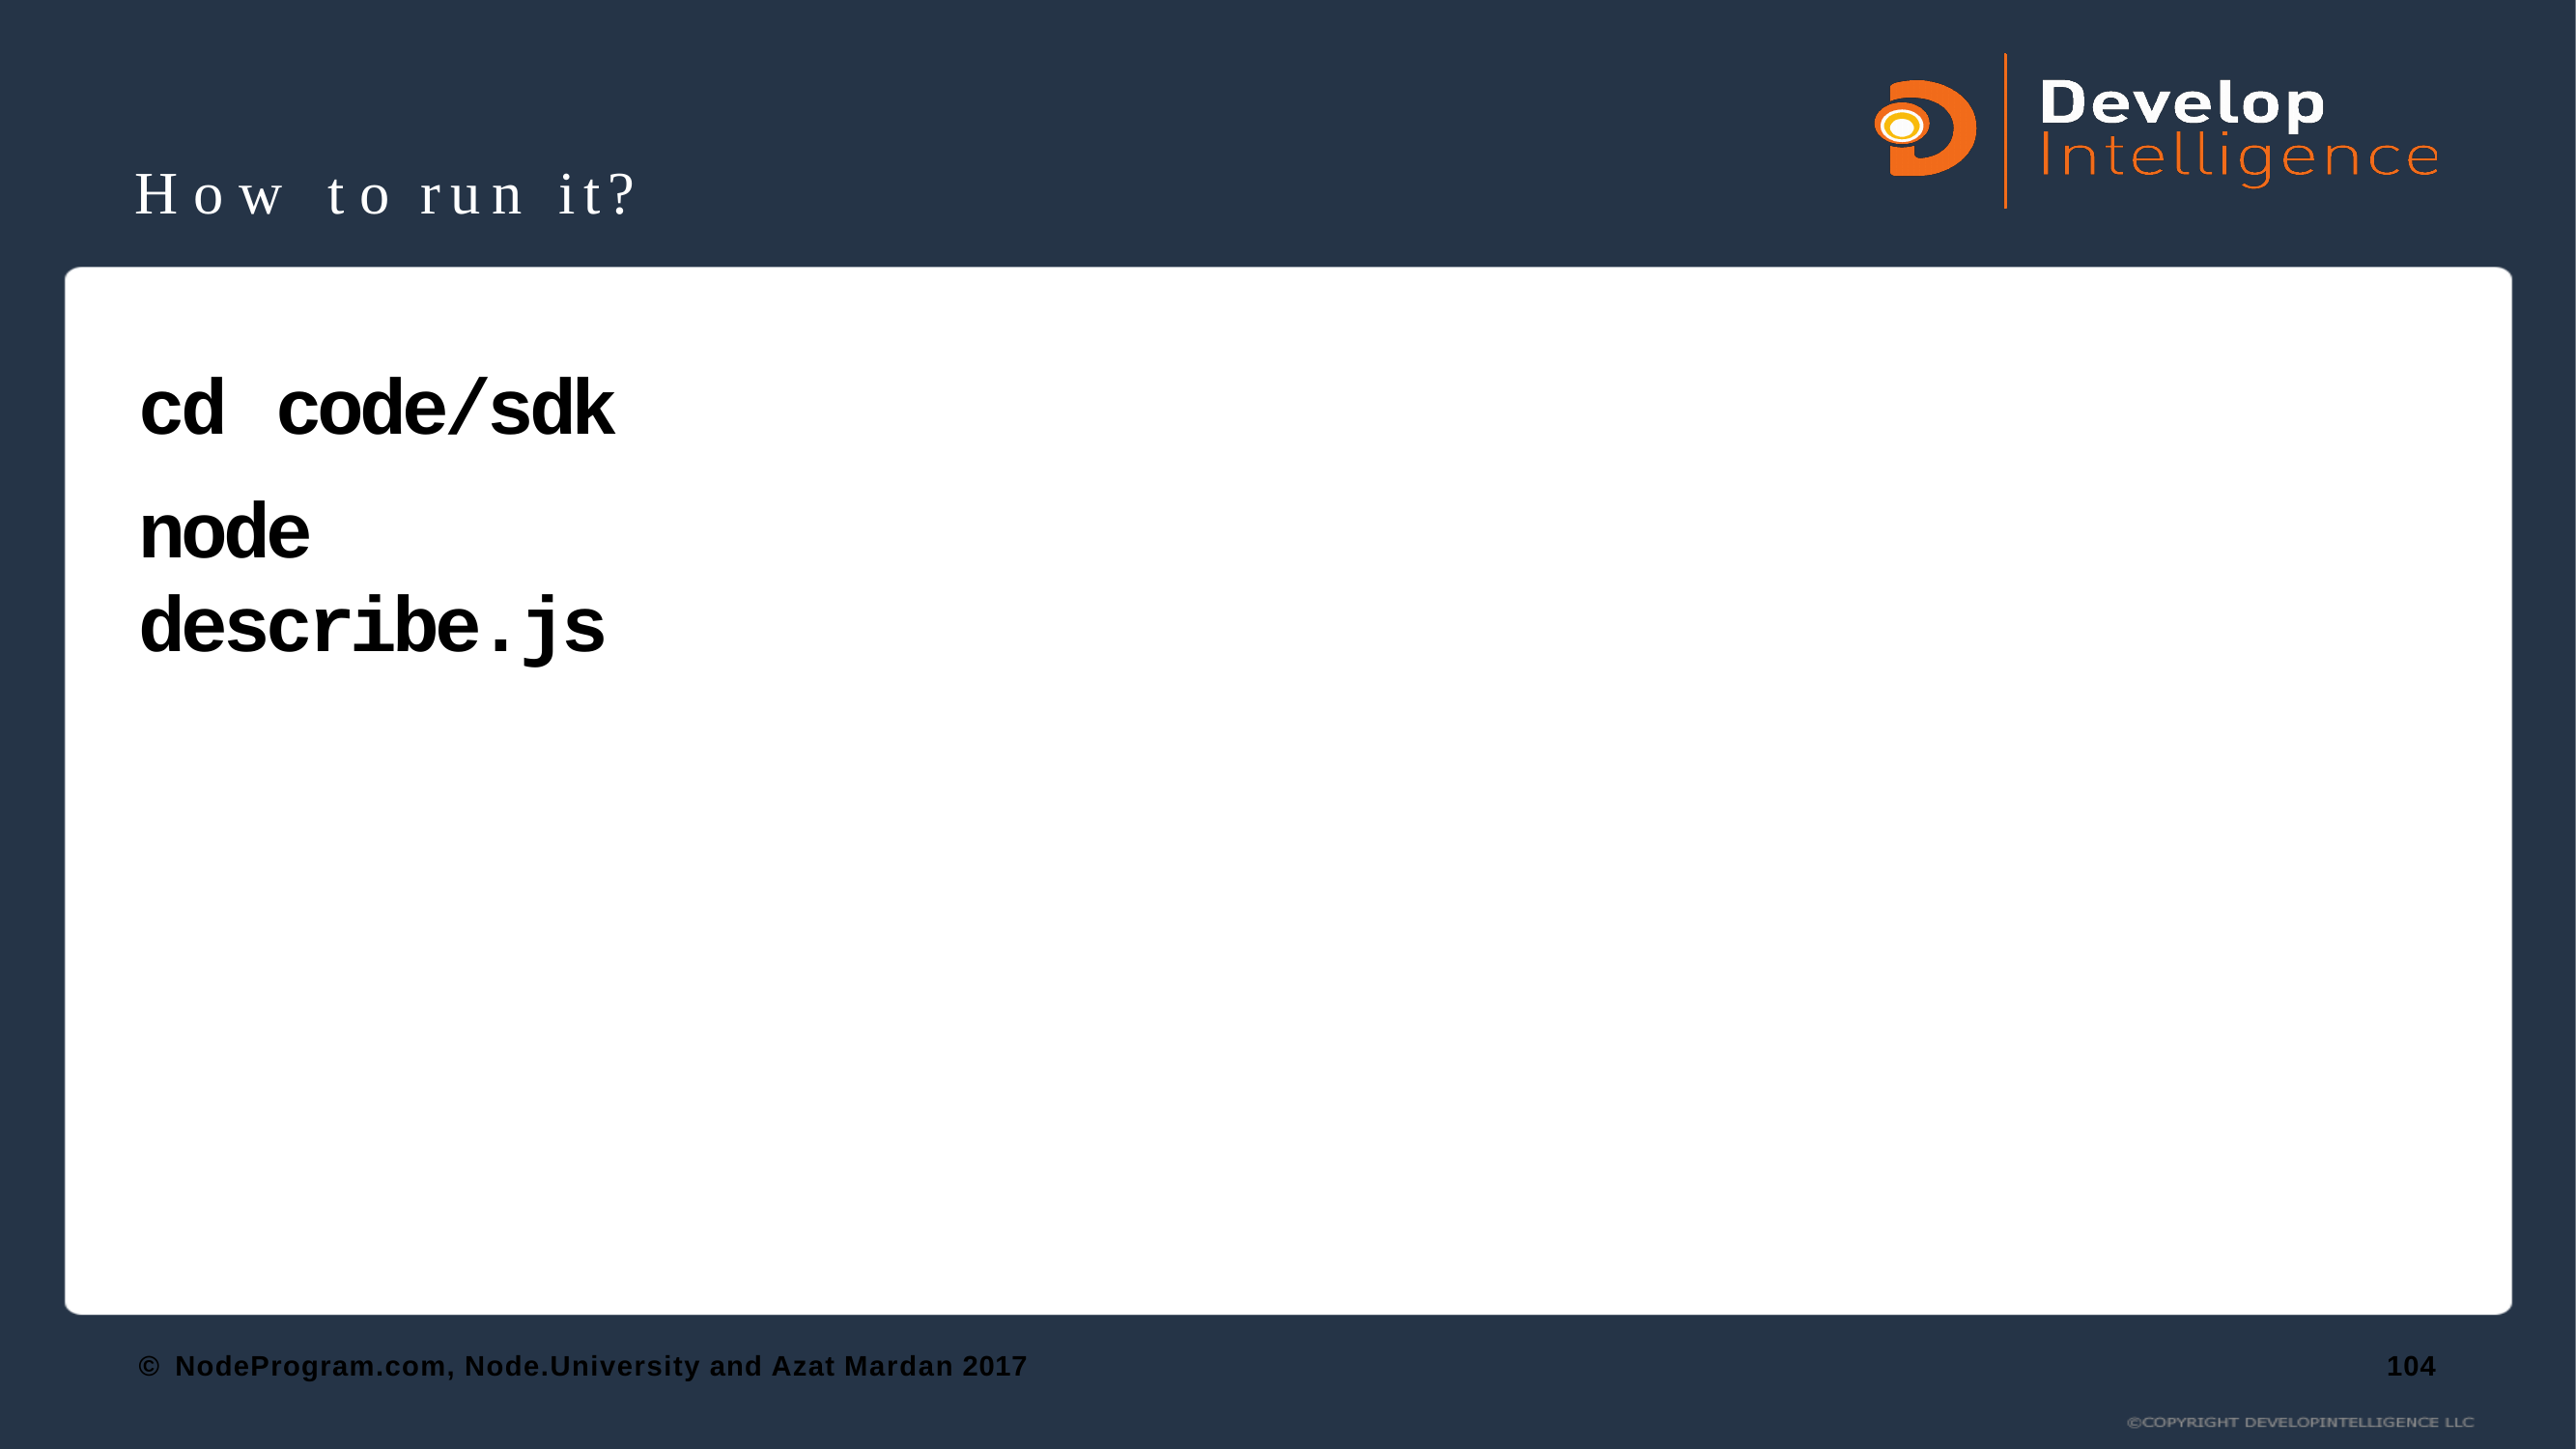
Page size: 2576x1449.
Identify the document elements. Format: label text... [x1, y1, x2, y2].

slide_number 104 [2383, 1347, 2442, 1449]
picture [0, 0, 2576, 1449]
footer © NodeProgram.com, Node.University and Azat Mardan 2017 [136, 1347, 1034, 1449]
title How to run it? [132, 67, 1094, 312]
text_box cd code/sdk node describe.js [136, 323, 819, 668]
